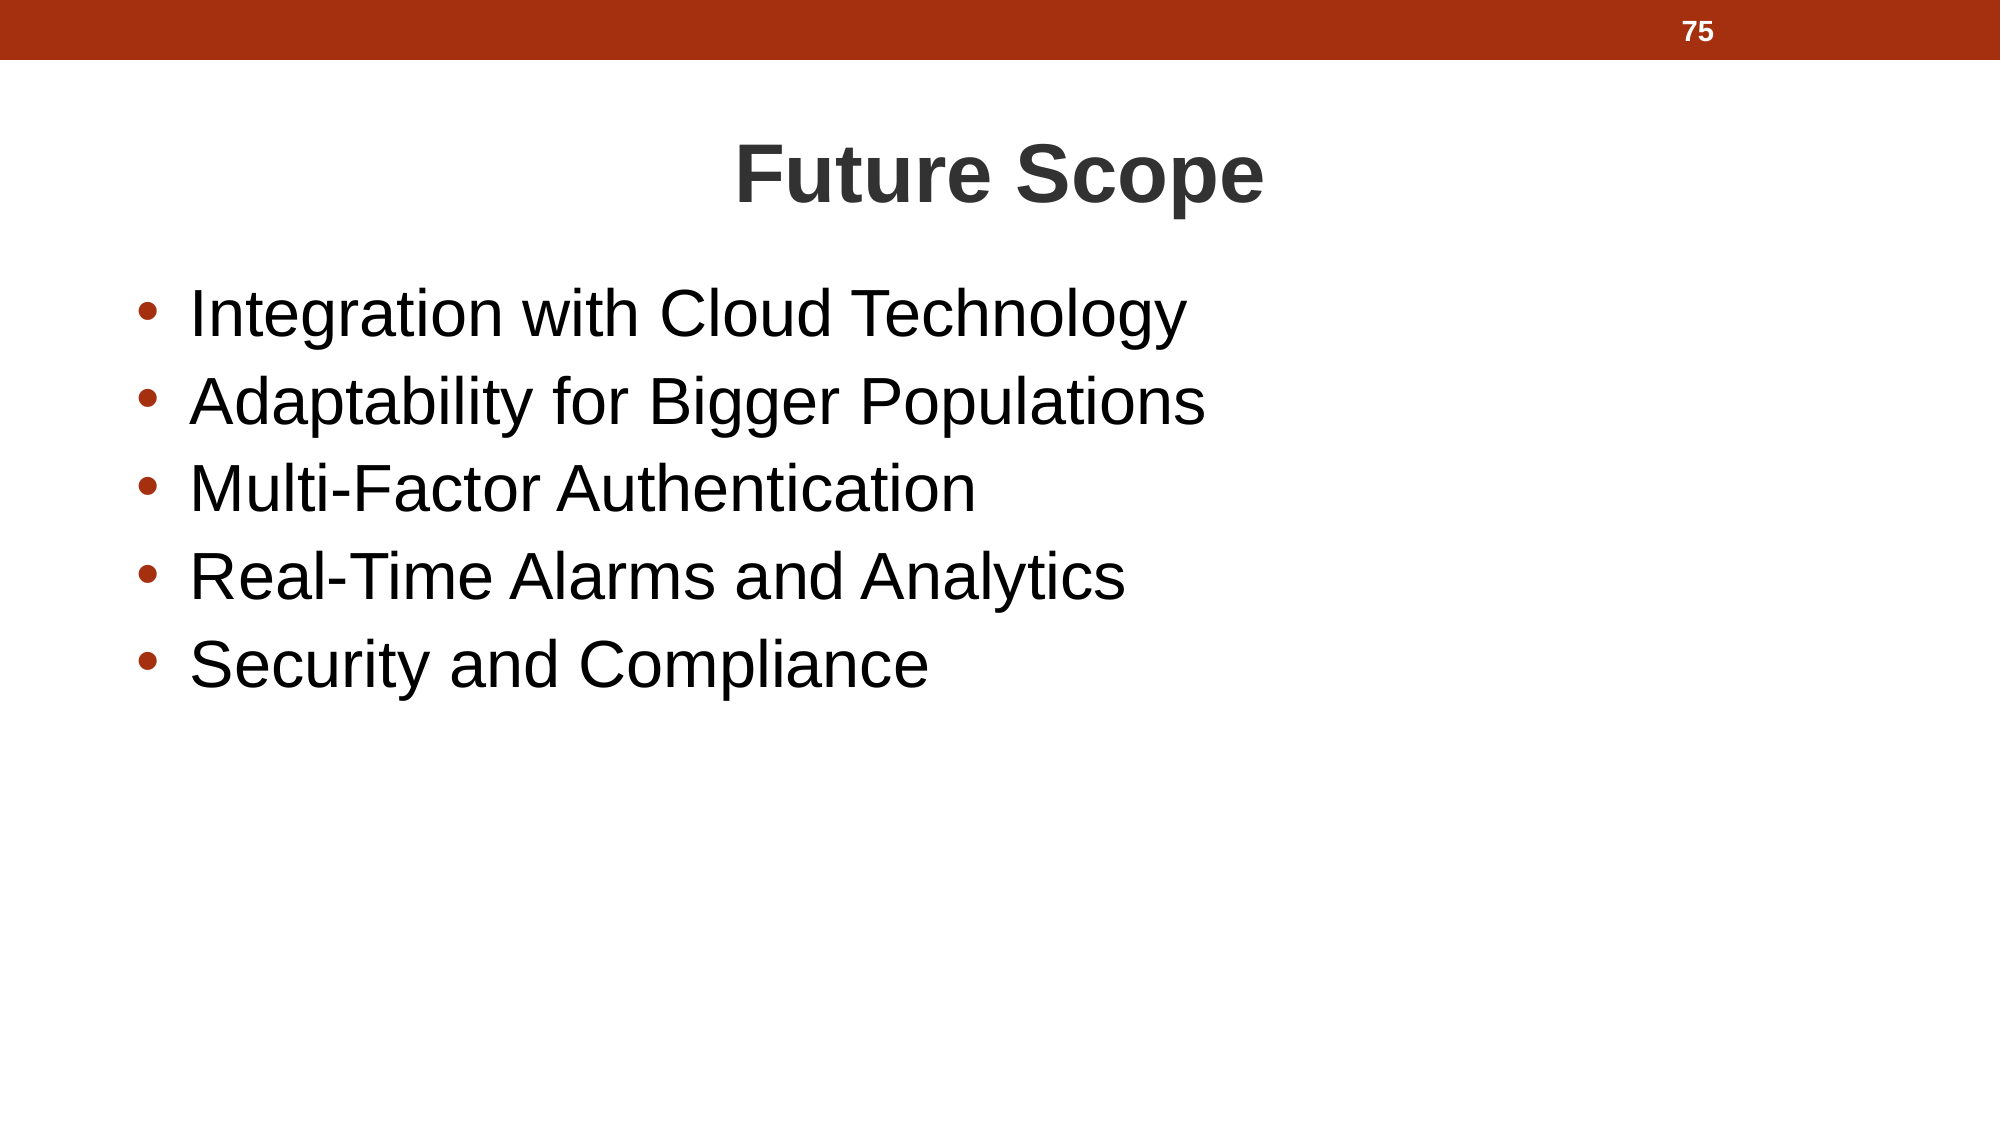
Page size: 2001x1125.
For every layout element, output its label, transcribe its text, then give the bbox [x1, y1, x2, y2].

slide_number 75 [1666, 3, 1900, 57]
list Integration with Cloud Technology Adaptability for Bigger Populations Multi-Factor Authentication Real-Time Alarms and Analytics Security and Compliance [99, 262, 1900, 1063]
title Future Scope [99, 87, 1900, 250]
